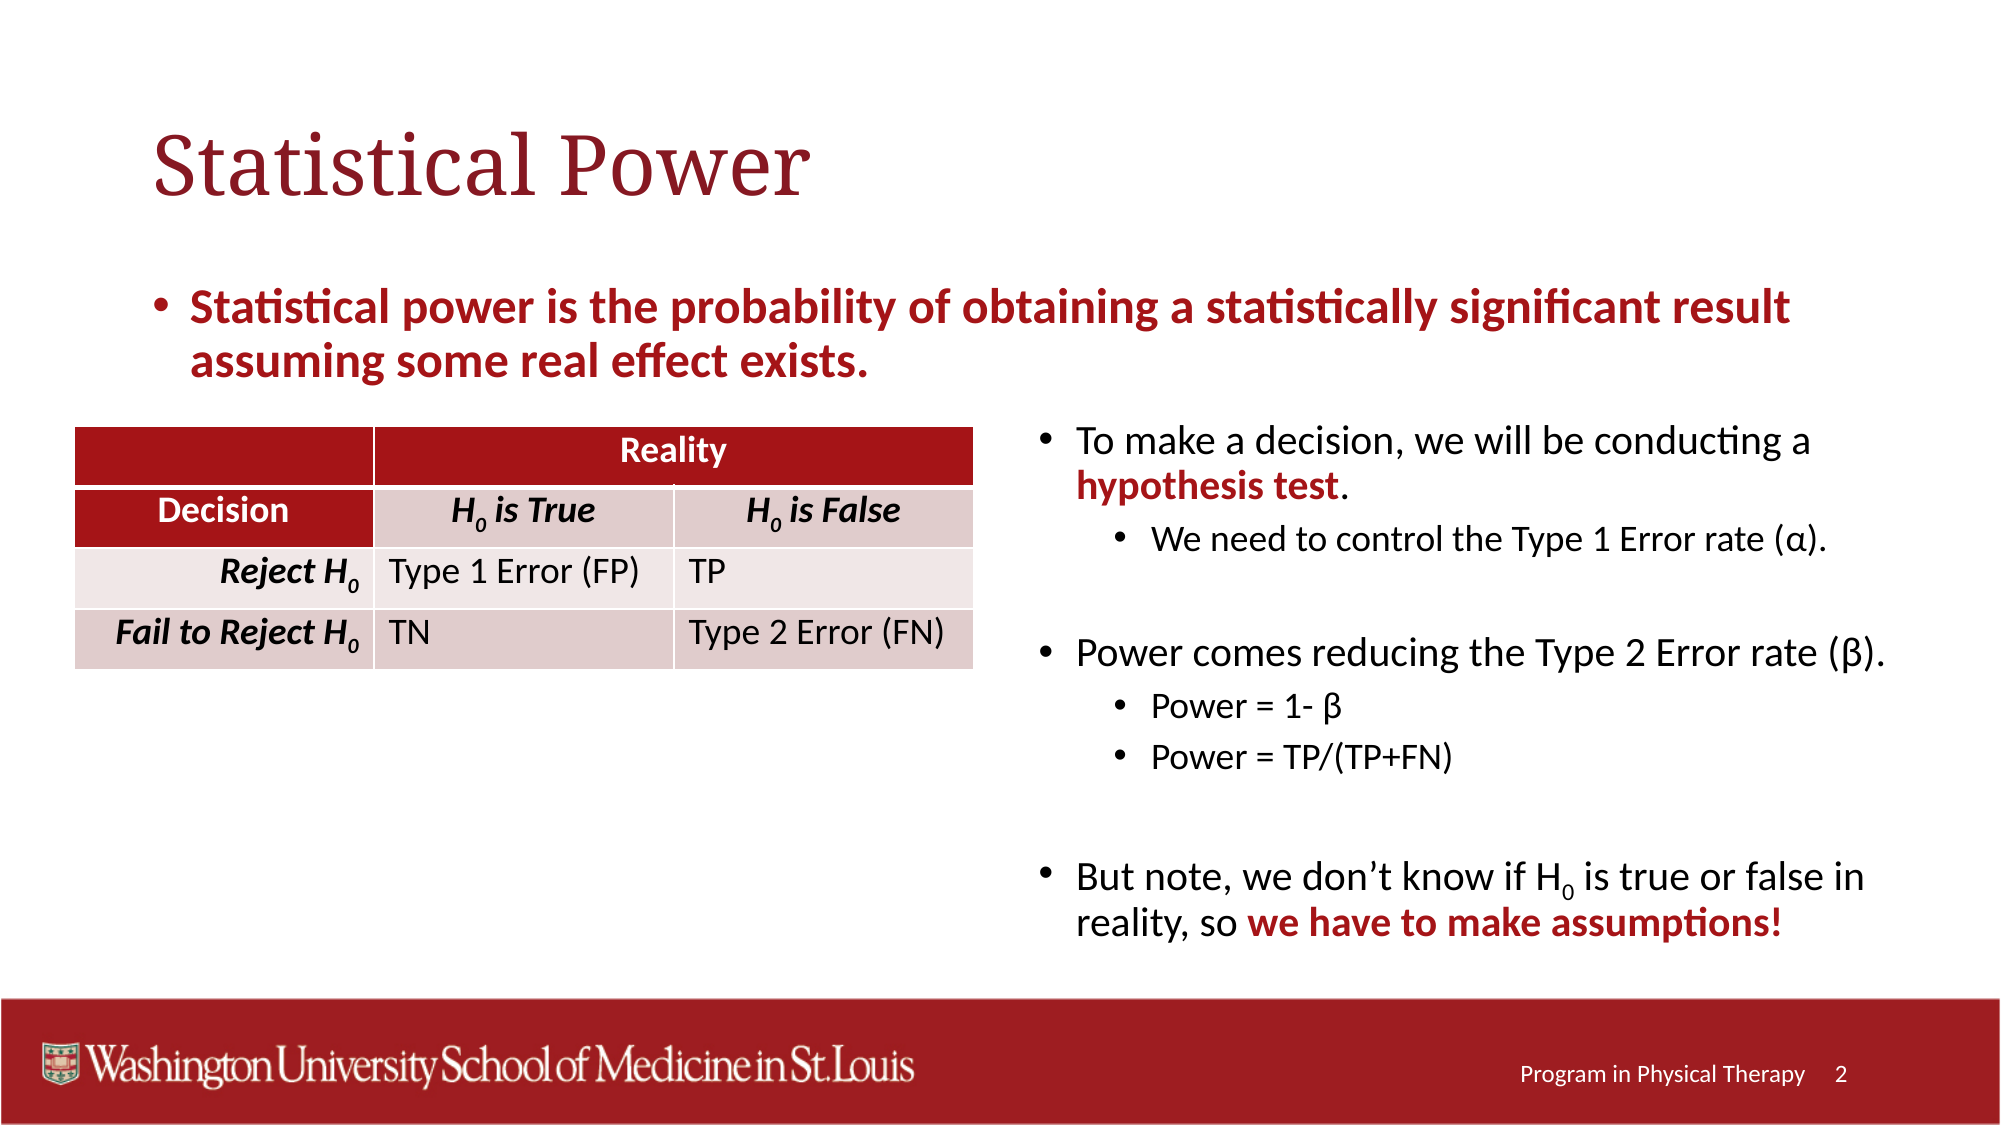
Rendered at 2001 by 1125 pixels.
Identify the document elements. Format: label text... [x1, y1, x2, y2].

table_cell Reject H0 [75, 549, 373, 608]
table_header Reality [375, 427, 973, 485]
text_box To make a decision, we will be conducting a hypothesis test. We need to control the Type 1 Error rate (α). Power comes reducing the Type 2 Error rate (β). Power = 1- β Power = TP/(TP+FN) But note, we don’t know if H0 is true or false in reality, so we have to make assumptions! [1023, 410, 1927, 952]
table_cell TN [375, 610, 673, 669]
table_cell Decision [75, 490, 373, 547]
table_cell Type 2 Error (FN) [675, 610, 973, 669]
table_cell H0 is True [375, 490, 673, 547]
table_cell H0 is False [675, 490, 973, 547]
list Statistical power is the probability of obtaining a statistically significant result assuming some real effect exists. [137, 273, 1863, 411]
table_cell TP [675, 549, 973, 608]
table_cell Type 1 Error (FP) [375, 549, 673, 608]
title Statistical Power [137, 59, 1863, 273]
table_header [75, 427, 373, 485]
picture [0, 0, 2001, 1125]
table_cell Fail to Reject H0 [75, 610, 373, 669]
slide_number Program in Physical Therapy 2 [1412, 1042, 1863, 1103]
